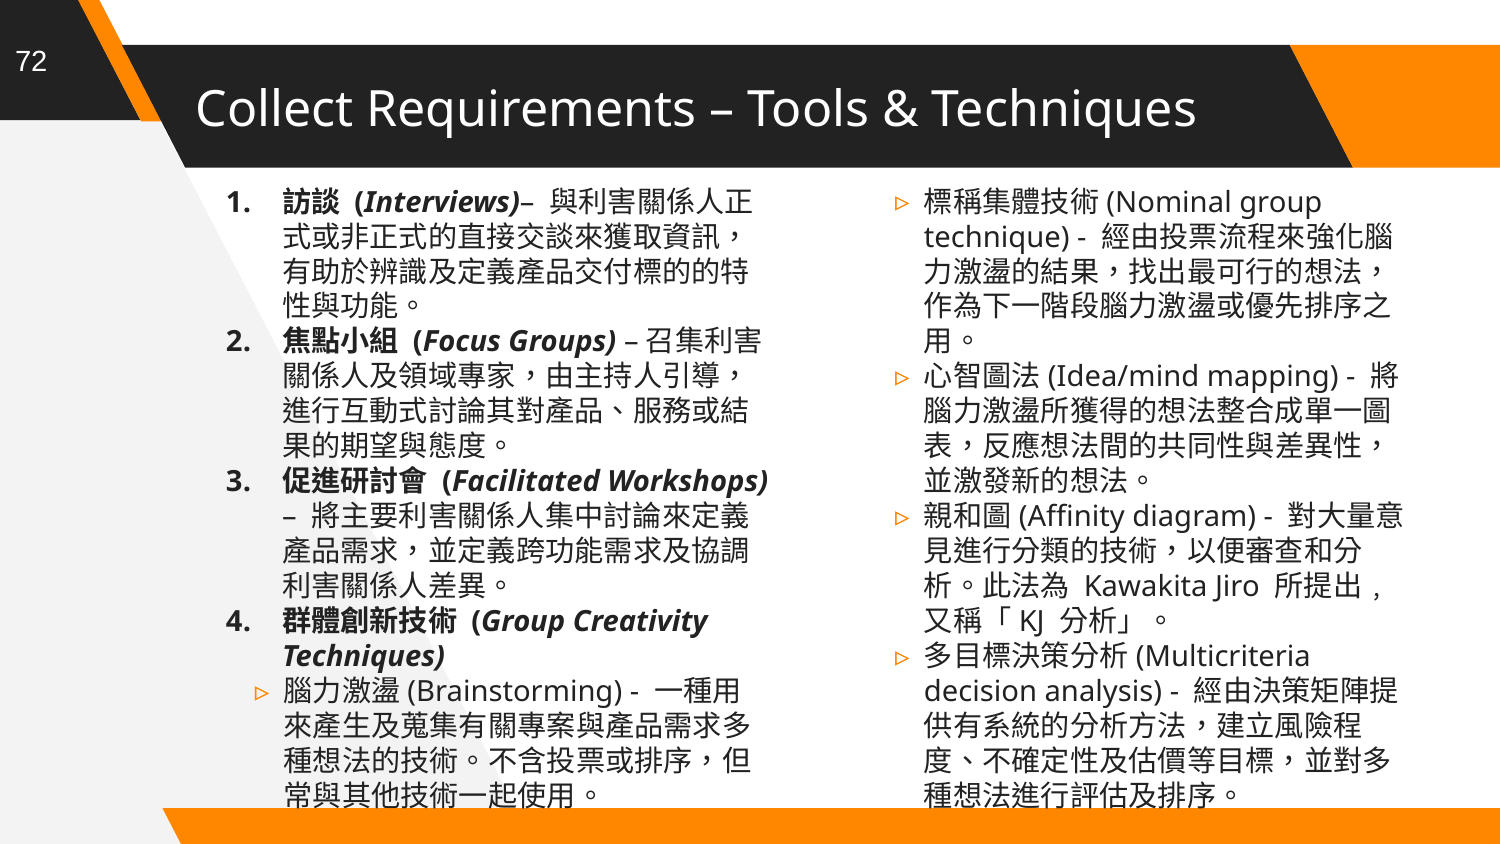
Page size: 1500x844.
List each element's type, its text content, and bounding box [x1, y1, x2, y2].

title Collect Requirements – Tools & Techniques [180, 44, 1424, 168]
list 標稱集體技術(Nominal group technique) - 經由投票流程來強化腦力激盪的結果，找出最可行的想法，作為下一階段腦力激盪或優先排序之用。 心智圖法(Idea/mind mapping) - 將腦力激盪所獲得的想法整合成單一圖表，反應想法間的共同性與差異性，並激發新的想法。 親和圖(Affinity diagram) - 對大量意見進行分類的技術，以便審查和分析。此法為 Kawakita Jiro 所提出﹐又稱「KJ 分析」。 多目標決策分析(Multicriteria decision analysis) - 經由決策矩陣提供有系統的分析方法，建立風險程度、不確定性及估價等目標，並對多種想法進行評估及排序。 [821, 167, 1426, 794]
list 訪談 (Interviews)– 與利害關係人正式或非正式的直接交談來獲取資訊，有助於辨識及定義產品交付標的的特性與功能。 焦點小組 (Focus Groups) –召集利害關係人及領域專家，由主持人引導，進行互動式討論其對產品、服務或結果的期望與態度。 促進研討會 (Facilitated Workshops) – 將主要利害關係人集中討論來定義產品需求，並定義跨功能需求及協調利害關係人差異。 群體創新技術 (Group Creativity Techniques) 腦力激盪(Brainstorming) - 一種用來產生及蒐集有關專案與產品需求多種想法的技術。不含投票或排序，但常與其他技術一起使用。 [180, 167, 785, 814]
slide_number 72 [0, 0, 98, 121]
